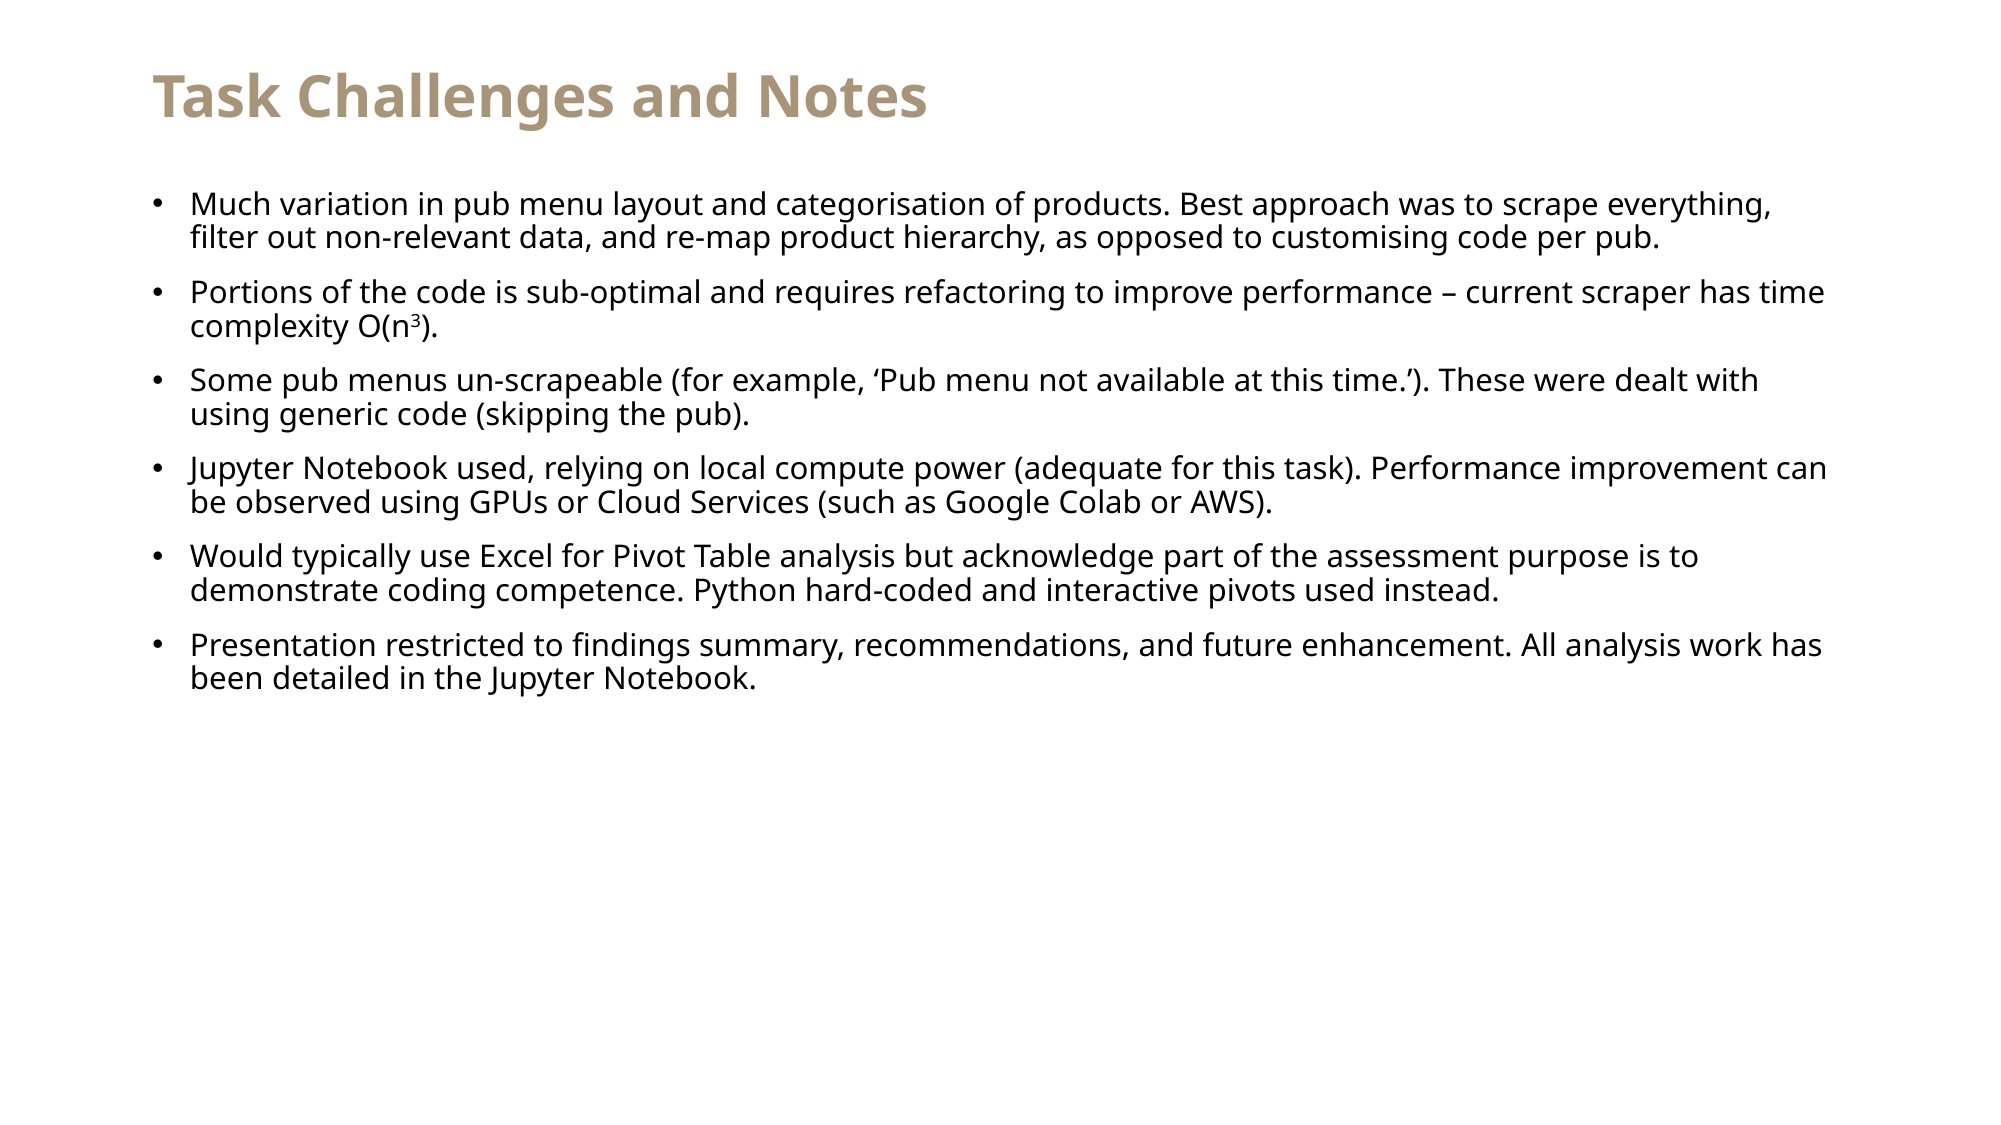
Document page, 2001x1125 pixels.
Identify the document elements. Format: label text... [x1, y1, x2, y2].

title Task Challenges and Notes [137, 59, 1863, 180]
list Much variation in pub menu layout and categorisation of products. Best approach was to scrape everything, filter out non-relevant data, and re-map product hierarchy, as opposed to customising code per pub. Portions of the code is sub-optimal and requires refactoring to improve performance – current scraper has time complexity O(n3). Some pub menus un-scrapeable (for example, ‘Pub menu not available at this time.’). These were dealt with using generic code (skipping the pub). Jupyter Notebook used, relying on local compute power (adequate for this task). Performance improvement can be observed using GPUs or Cloud Services (such as Google Colab or AWS). Would typically use Excel for Pivot Table analysis but acknowledge part of the assessment purpose is to demonstrate coding competence. Python hard-coded and interactive pivots used instead. Presentation restricted to findings summary, recommendations, and future enhancement. All analysis work has been detailed in the Jupyter Notebook. [137, 180, 1863, 1014]
